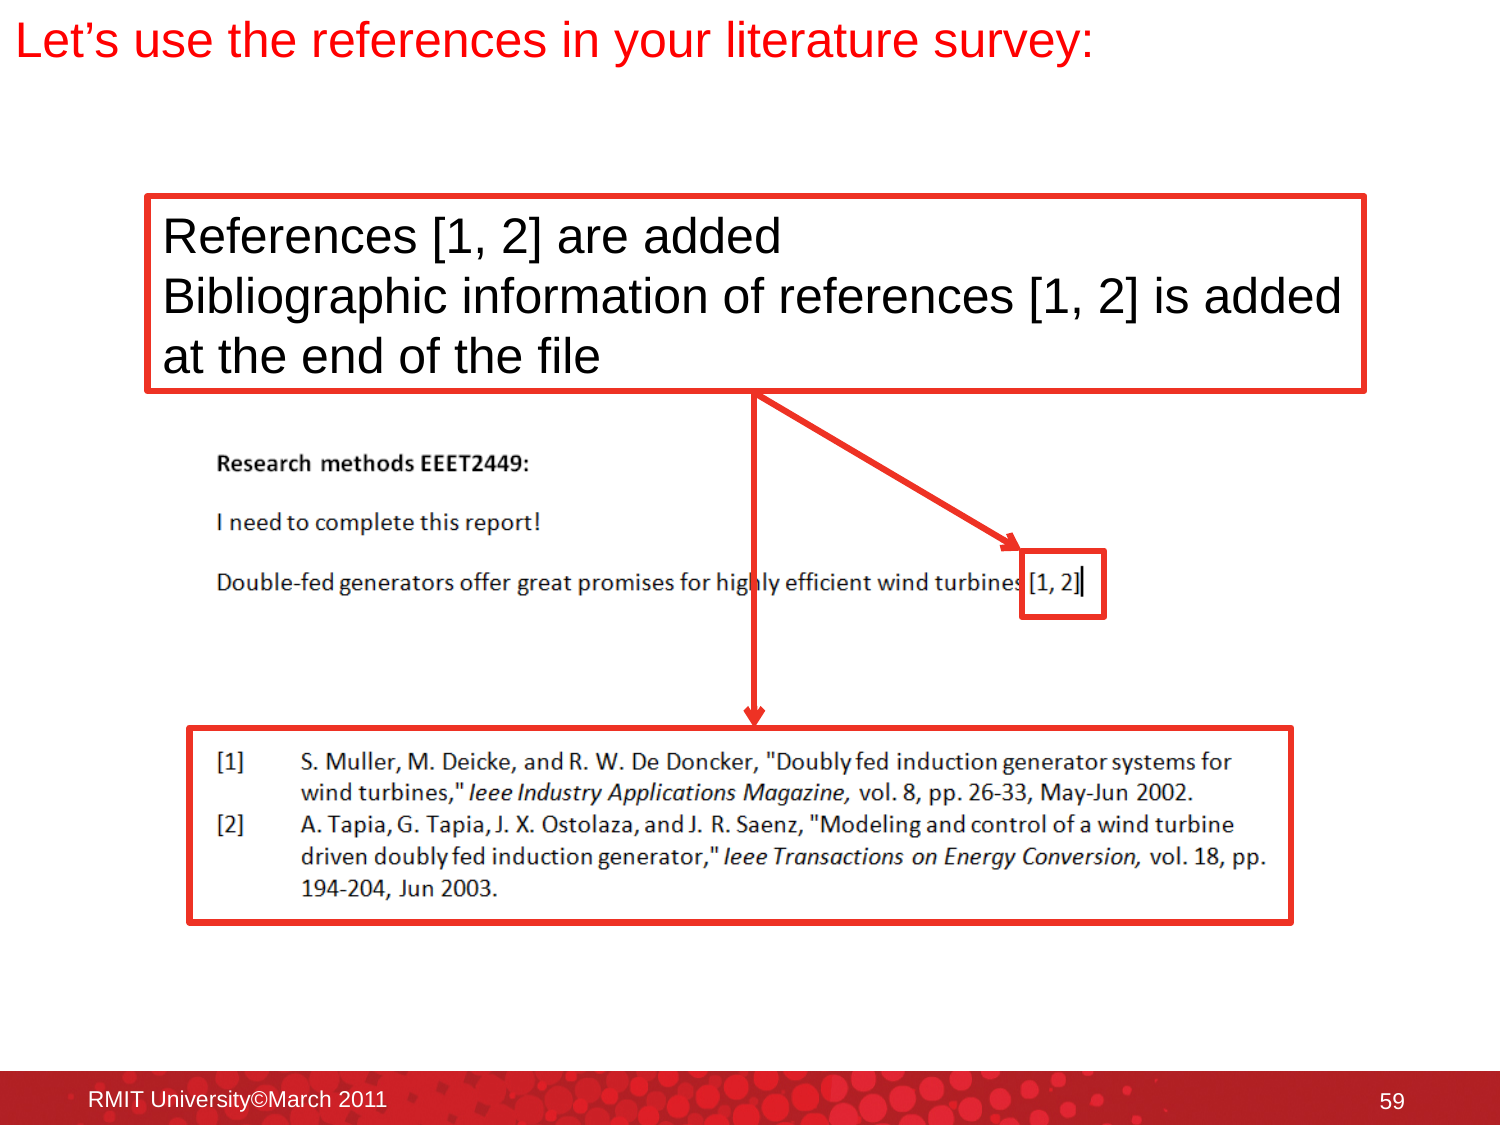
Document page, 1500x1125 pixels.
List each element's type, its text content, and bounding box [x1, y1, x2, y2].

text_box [755, 392, 1022, 551]
picture [0, 1071, 1500, 1125]
slide_number 59 [1069, 1078, 1421, 1115]
picture [186, 432, 1292, 923]
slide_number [72, 1076, 424, 1113]
text_box Let’s use the references in your literature survey: [0, 0, 1346, 75]
text_box References [1, 2] are added Bibliographic information of references [1, 2] is added at the end of the file [147, 196, 1365, 391]
